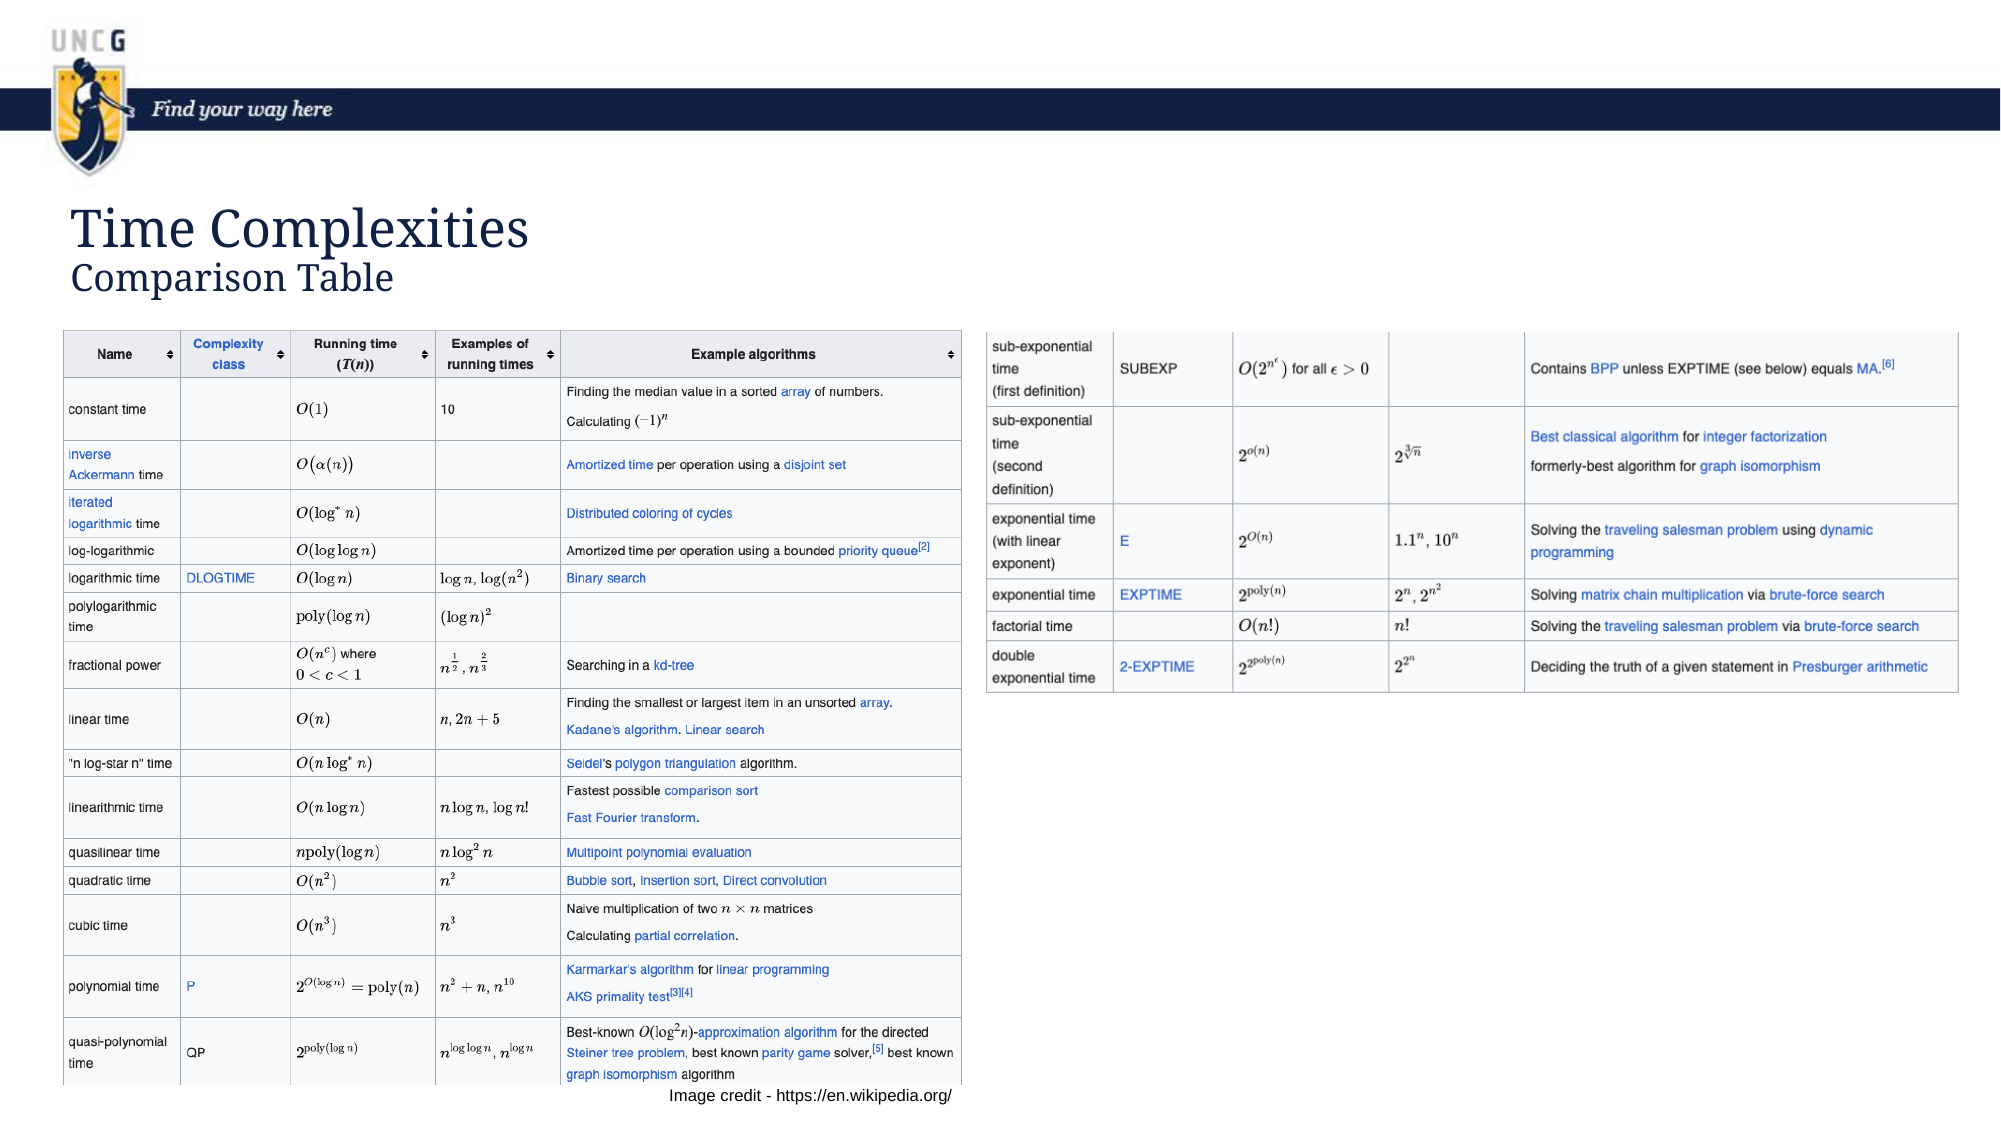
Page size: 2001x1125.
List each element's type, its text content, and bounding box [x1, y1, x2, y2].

text_box Image credit - https://en.wikipedia.org/ [654, 1074, 1030, 1115]
picture [0, 0, 2001, 1125]
title Time Complexities Comparison Table [55, 192, 1556, 308]
